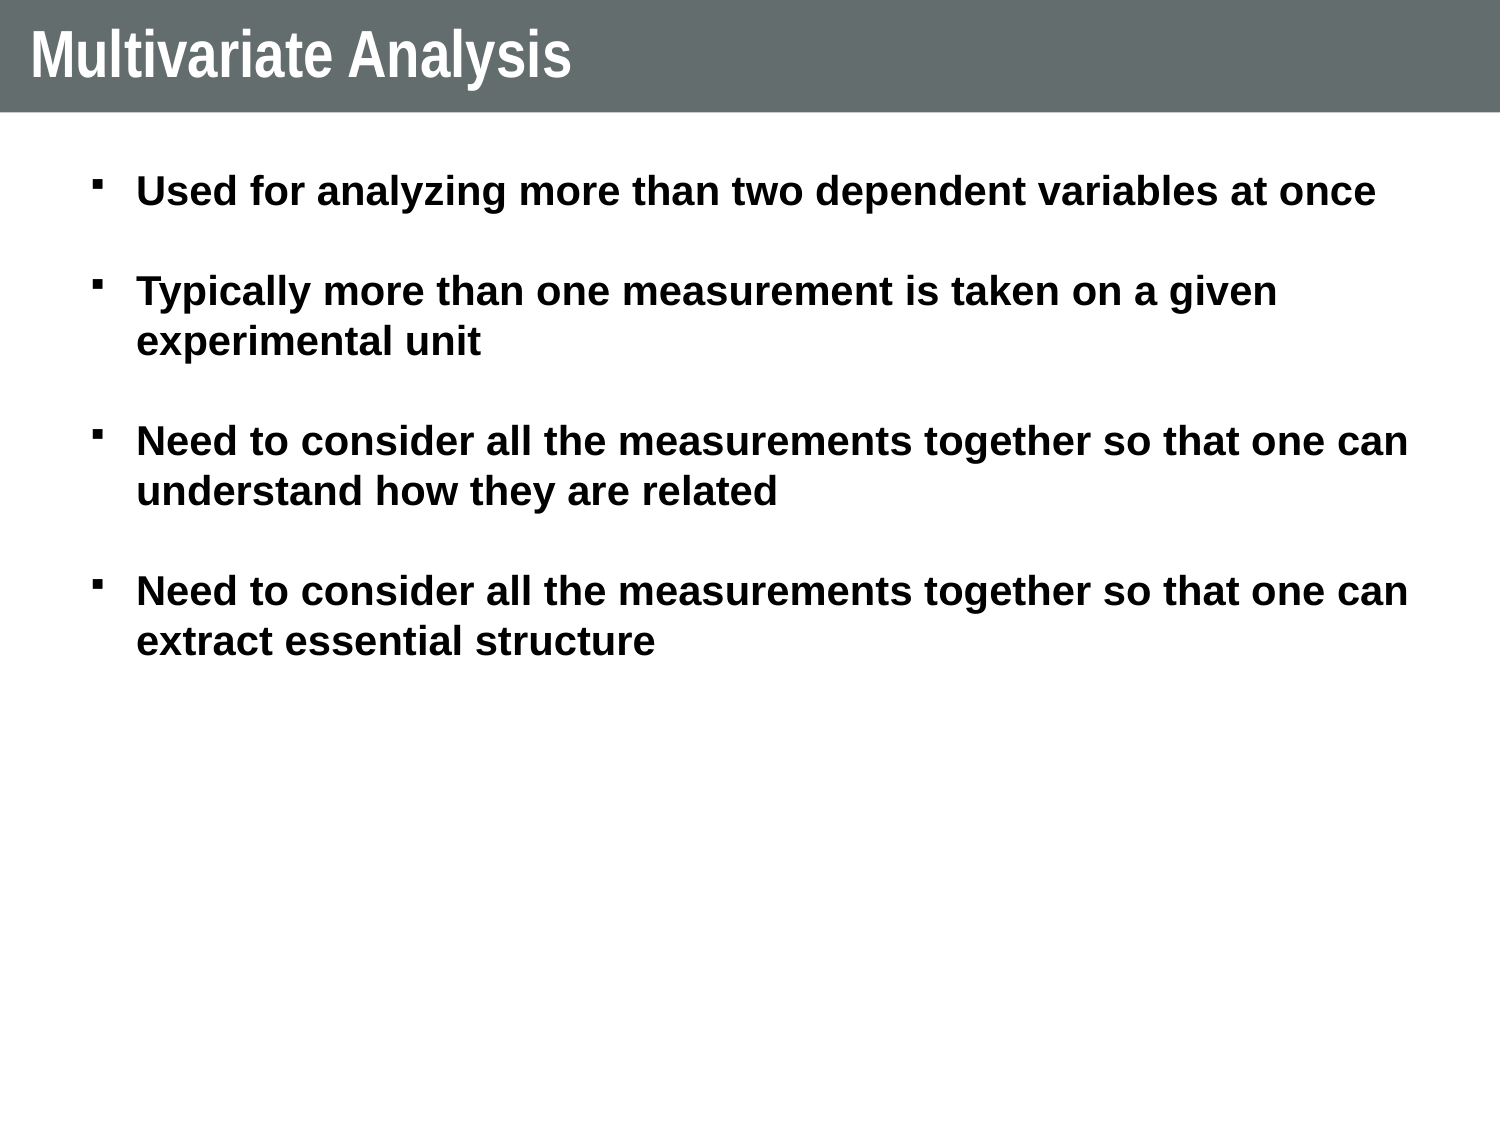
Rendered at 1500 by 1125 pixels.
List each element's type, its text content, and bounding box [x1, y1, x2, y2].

list Used for analyzing more than two dependent variables at once Typically more than one measurement is taken on a given experimental unit Need to consider all the measurements together so that one can understand how they are related Need to consider all the measurements together so that one can extract essential structure [74, 155, 1426, 974]
title Multivariate Analysis [0, 0, 1500, 117]
